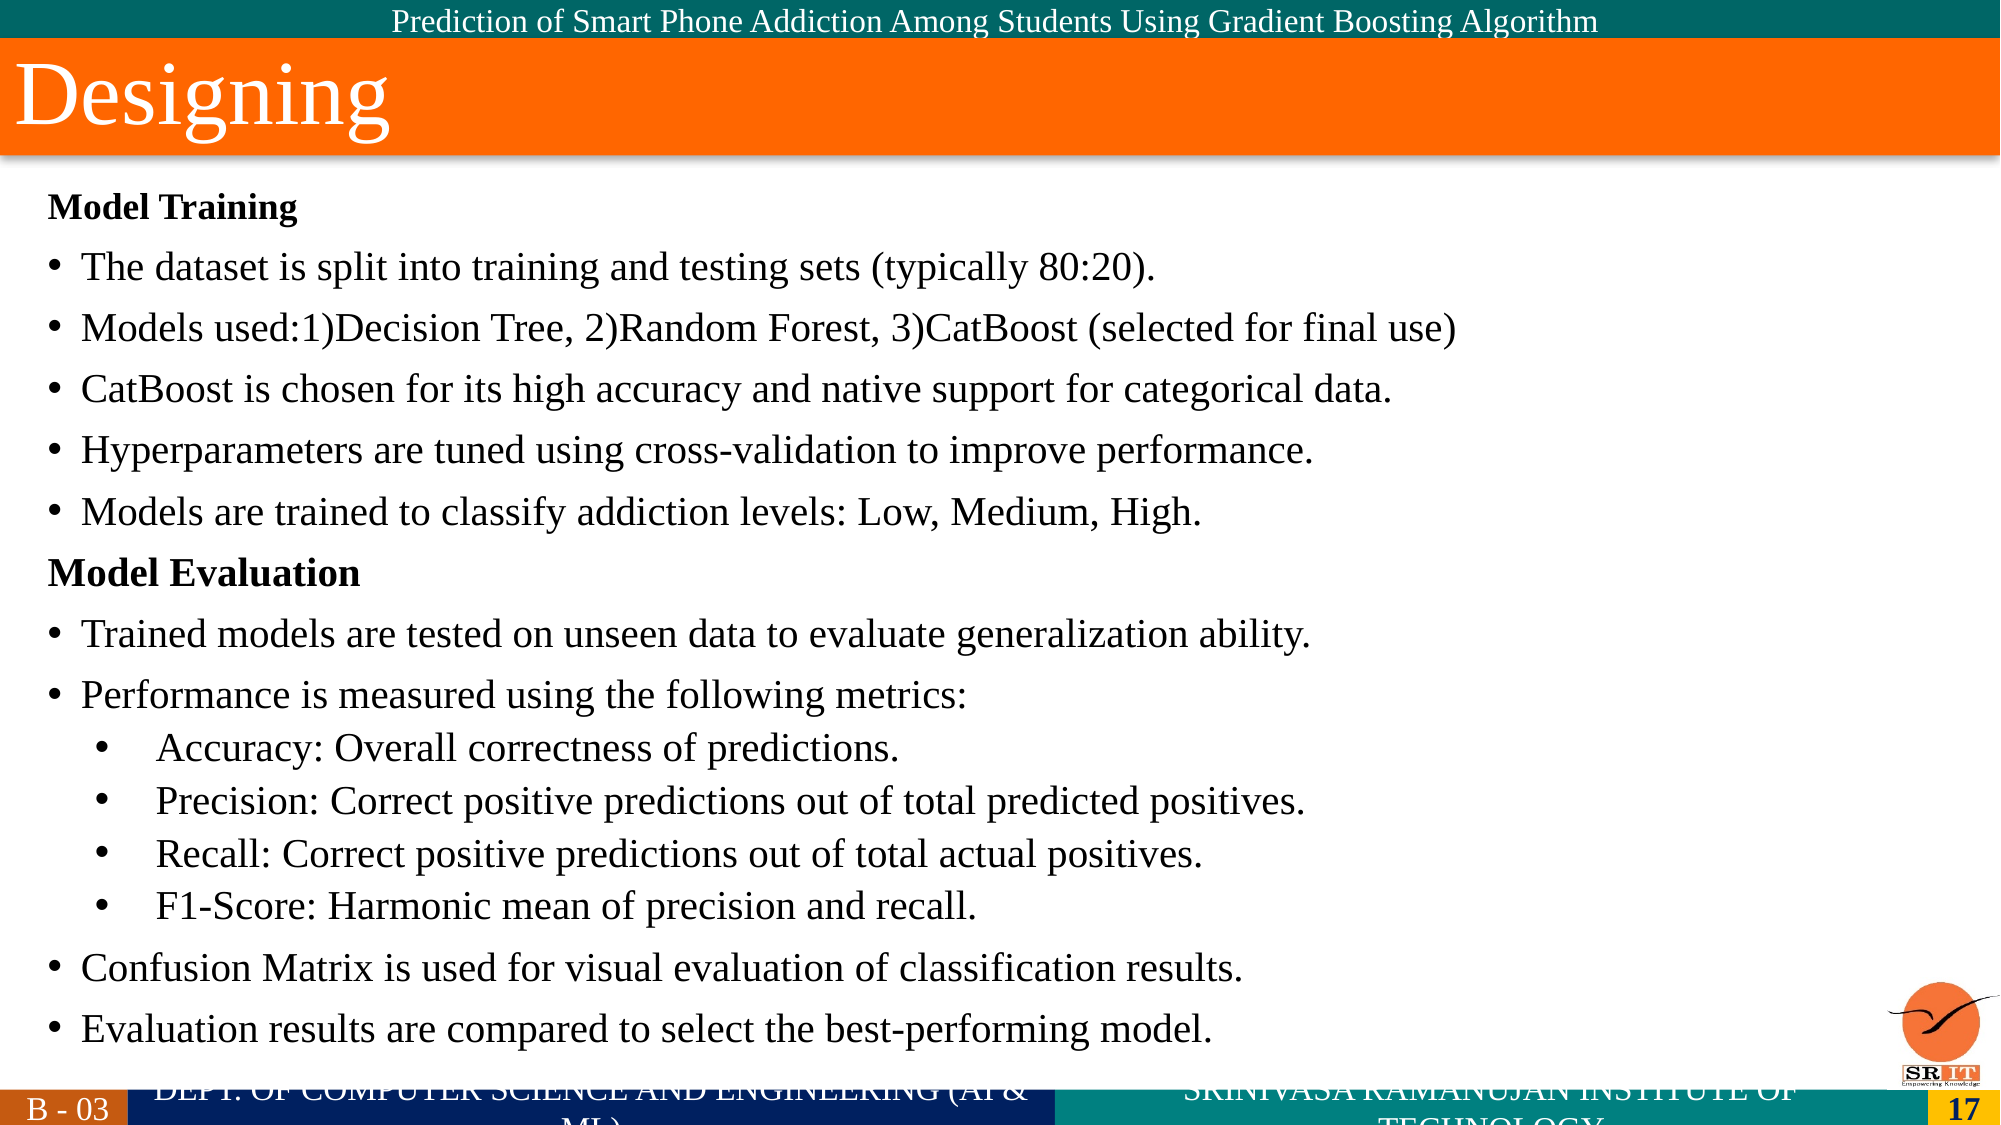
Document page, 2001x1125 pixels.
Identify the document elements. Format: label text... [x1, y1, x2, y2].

title Designing [0, 38, 2000, 156]
list Model Training The dataset is split into training and testing sets (typically 80:20). Models used:1)Decision Tree, 2)Random Forest, 3)CatBoost (selected for final use) CatBoost is chosen for its high accuracy and native support for categorical data. Hyperparameters are tuned using cross-validation to improve performance. Models are trained to classify addiction levels: Low, Medium, High. Model Evaluation Trained models are tested on unseen data to evaluate generalization ability. Performance is measured using the following metrics: Accuracy: Overall correctness of predictions. Precision: Correct positive predictions out of total predicted positives. Recall: Correct positive predictions out of total actual positives. F1-Score: Harmonic mean of precision and recall. Confusion Matrix is used for visual evaluation of classification results. Evaluation results are compared to select the best-performing model. [32, 179, 1965, 1065]
picture [1887, 977, 2000, 1090]
